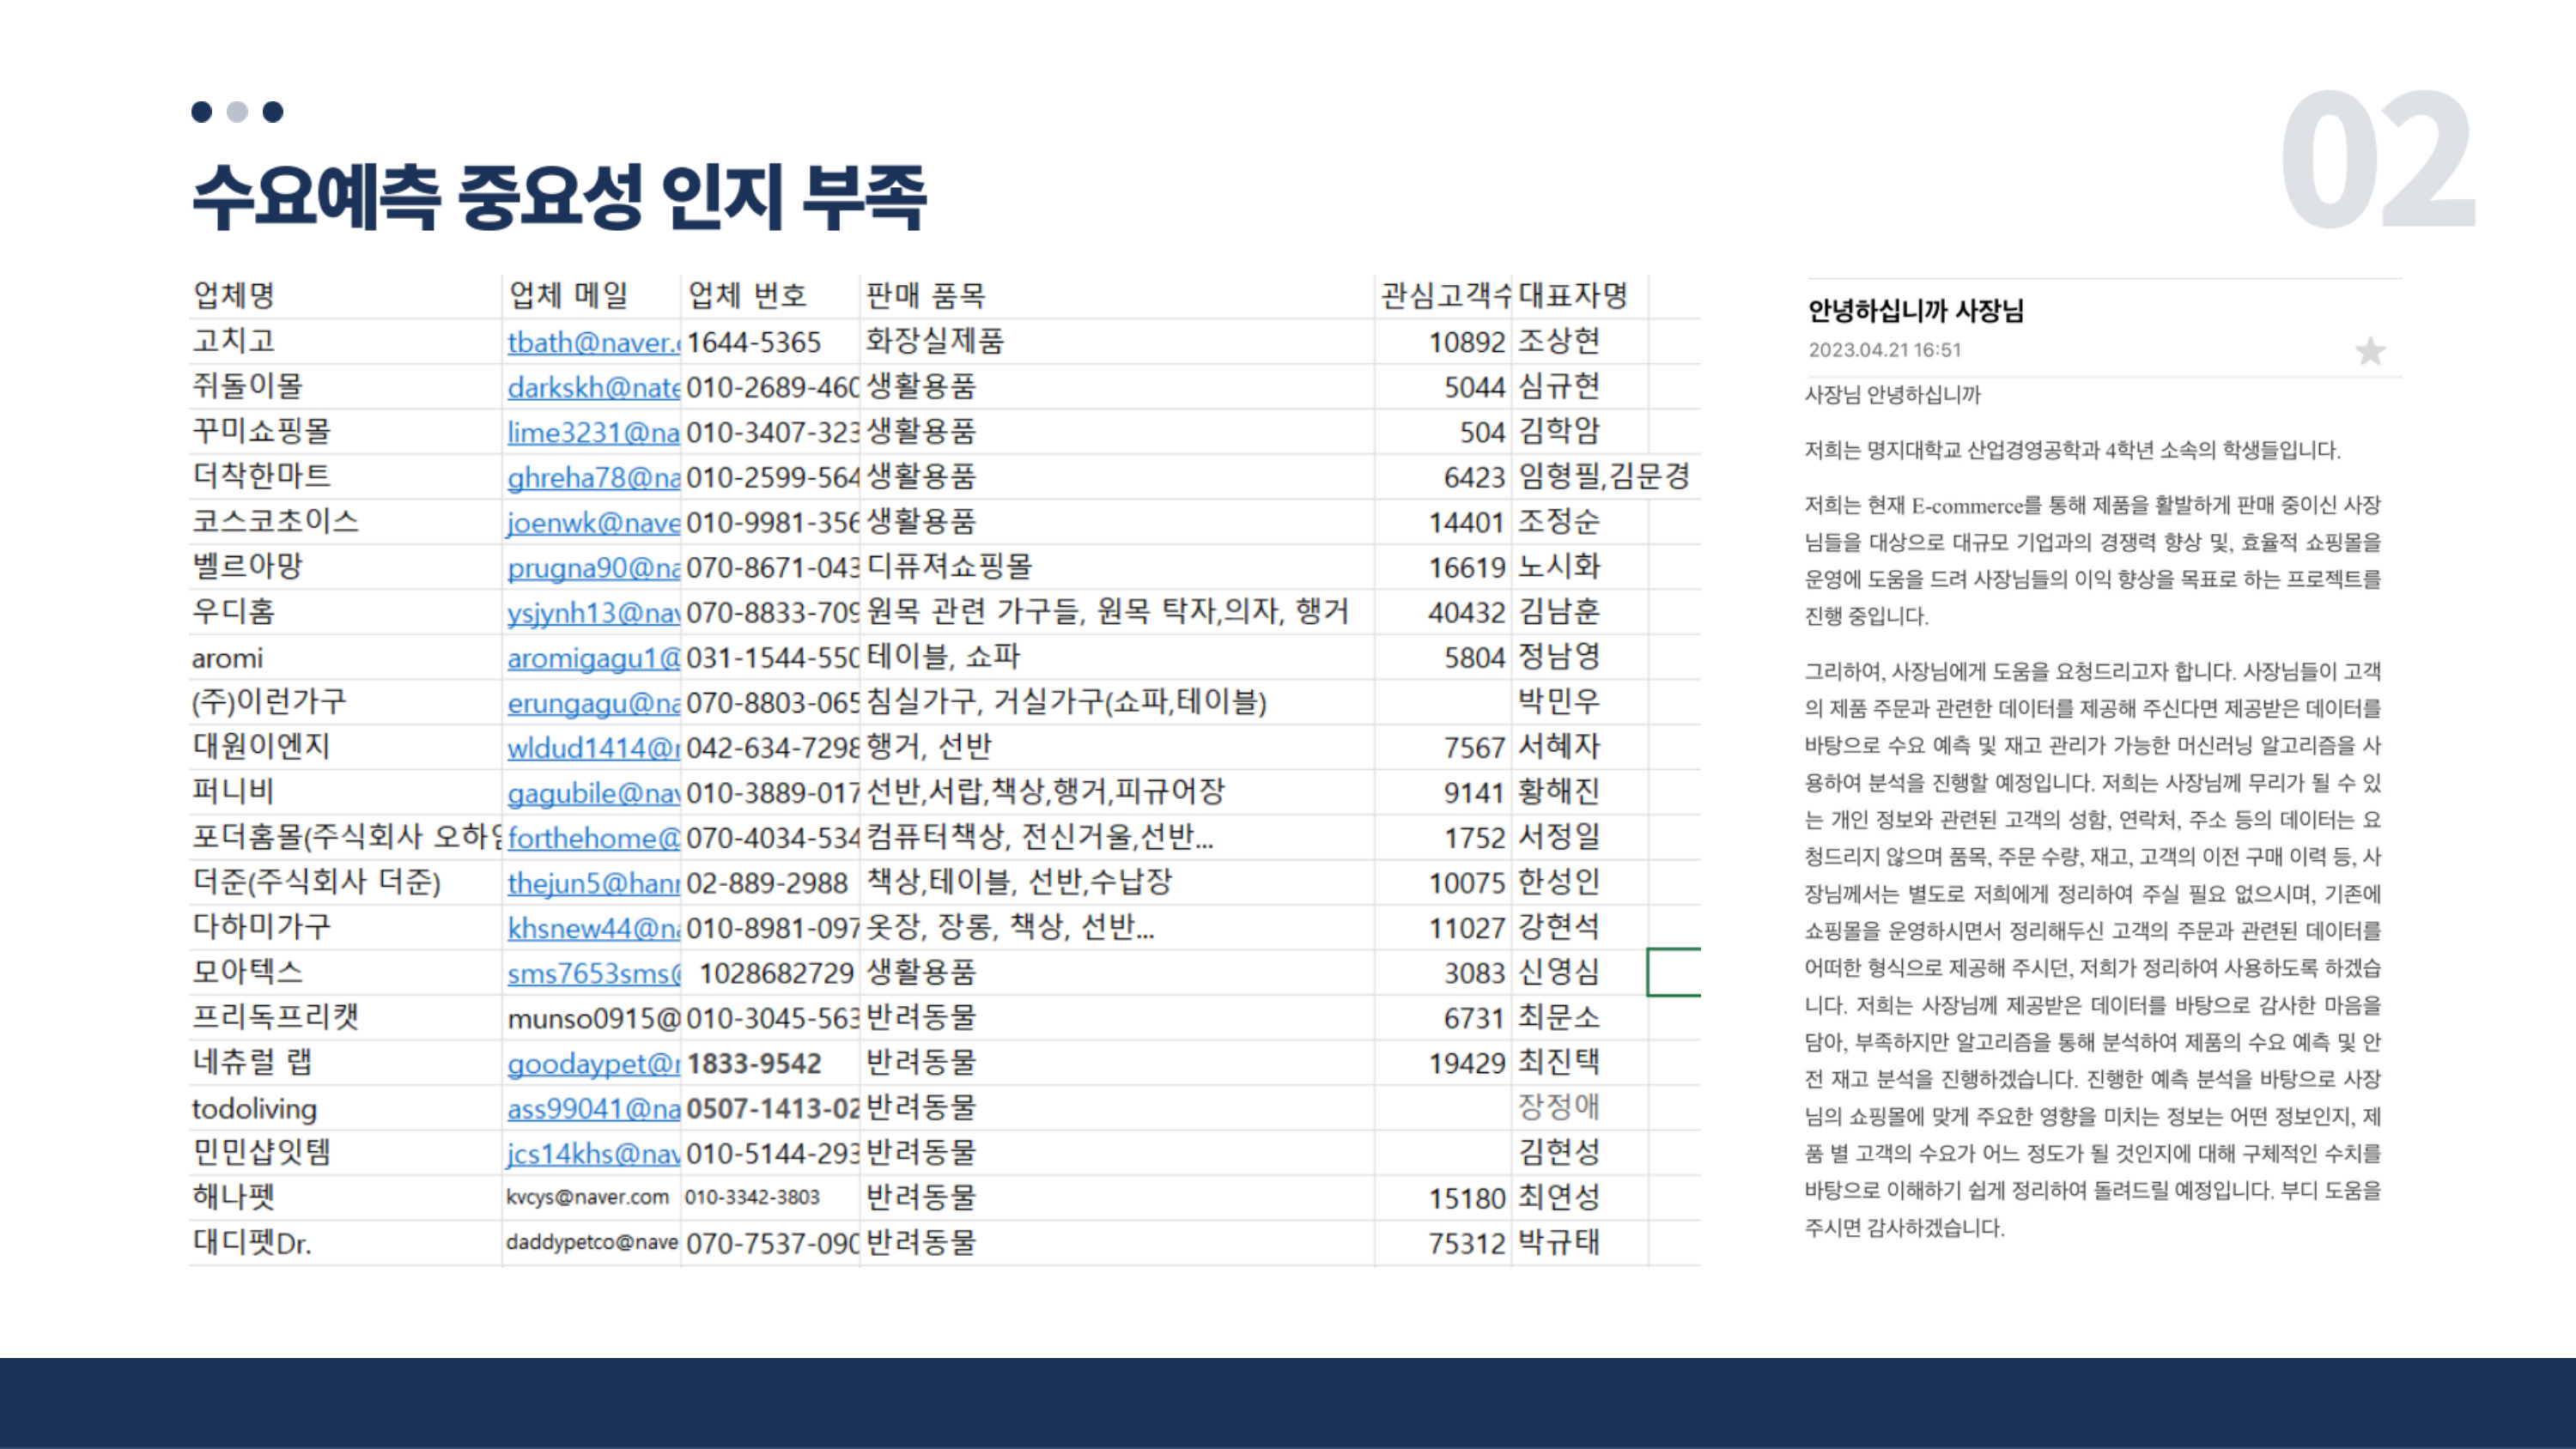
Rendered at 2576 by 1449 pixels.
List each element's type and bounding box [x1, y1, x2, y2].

text_box [191, 101, 213, 123]
picture [2253, 0, 2572, 310]
text_box [227, 101, 248, 123]
text_box [263, 101, 284, 123]
text_box [0, 1358, 2576, 1449]
picture [180, 133, 963, 264]
text_box [189, 274, 1701, 1269]
text_box [1785, 276, 2403, 1269]
